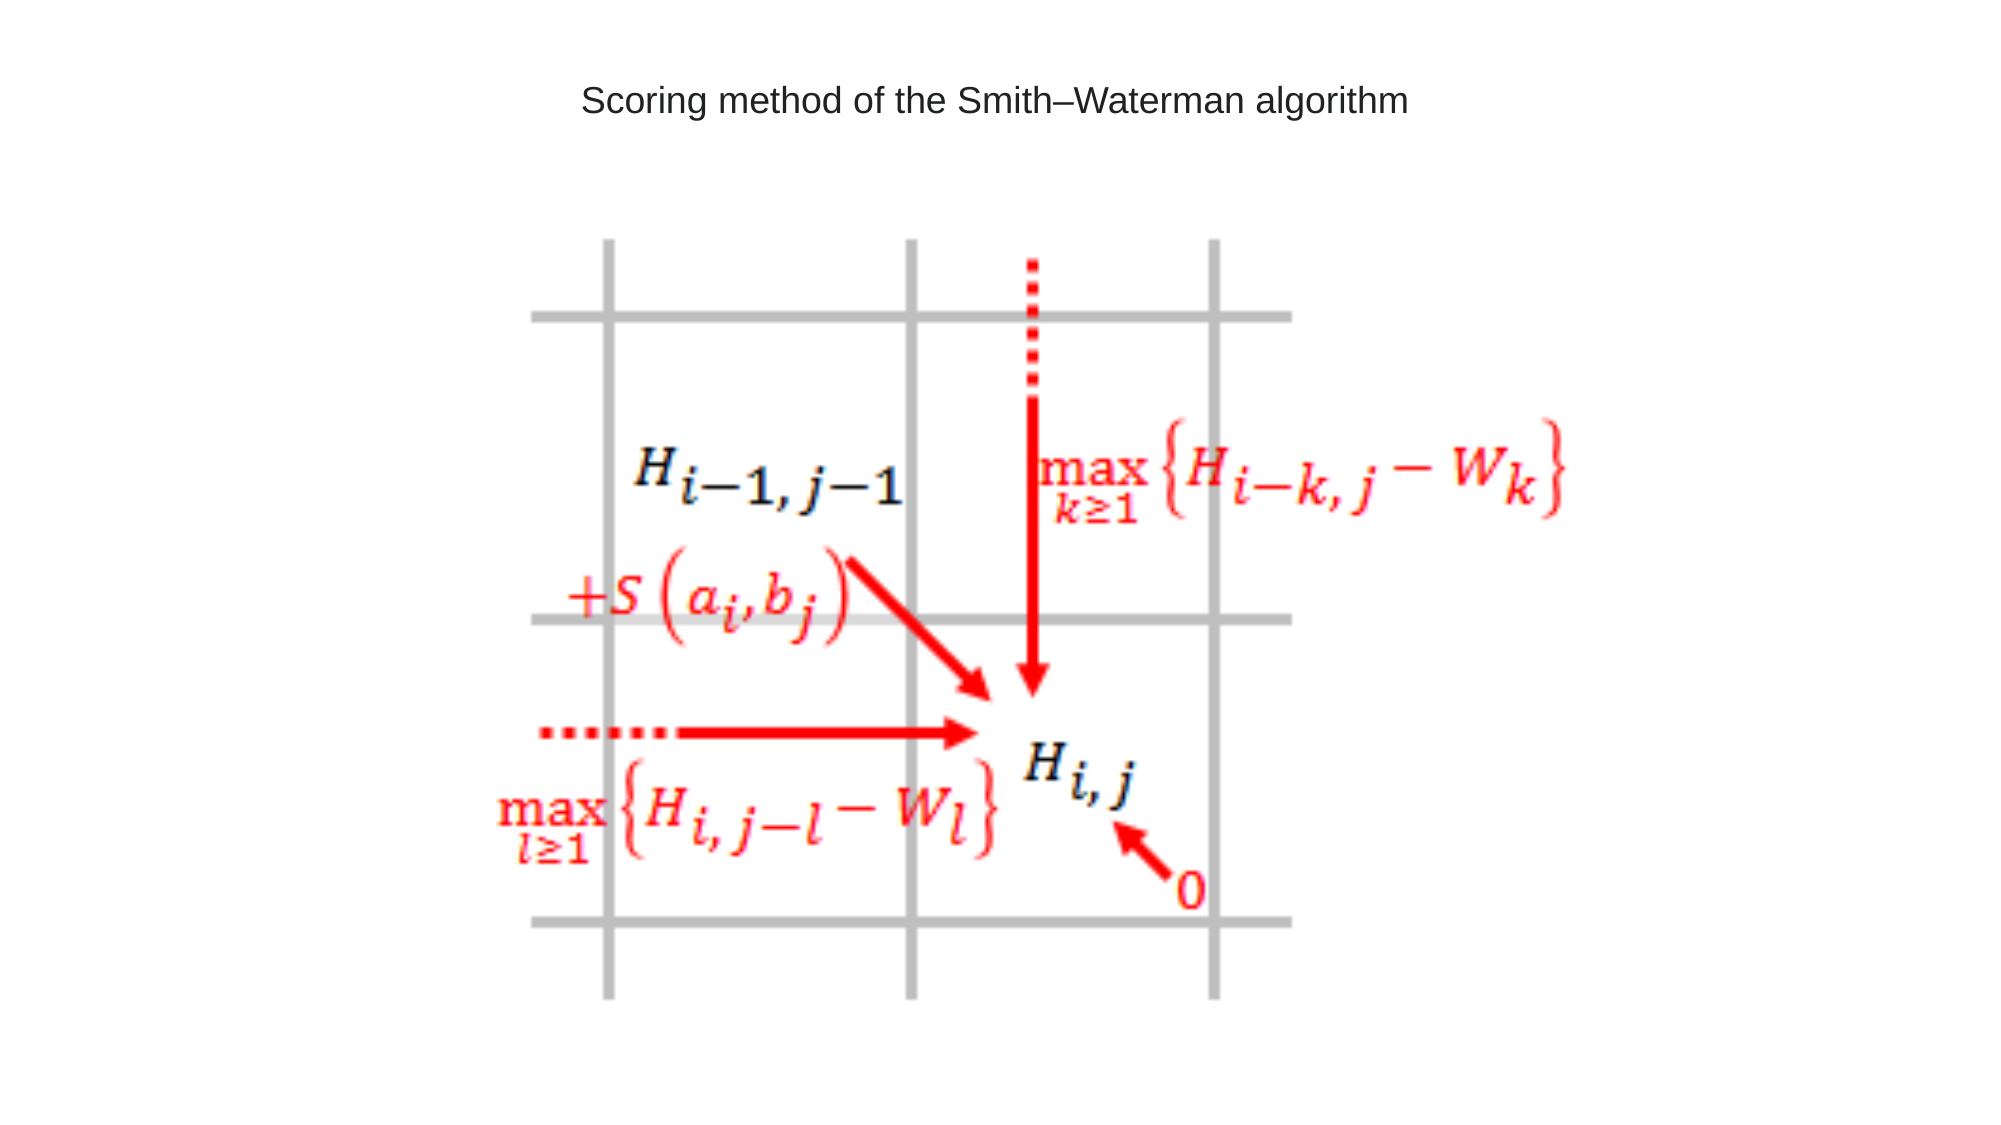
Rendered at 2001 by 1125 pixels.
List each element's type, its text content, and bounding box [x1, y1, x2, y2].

picture [457, 165, 1596, 1073]
text_box Scoring method of the Smith–Waterman algorithm [566, 68, 1425, 129]
